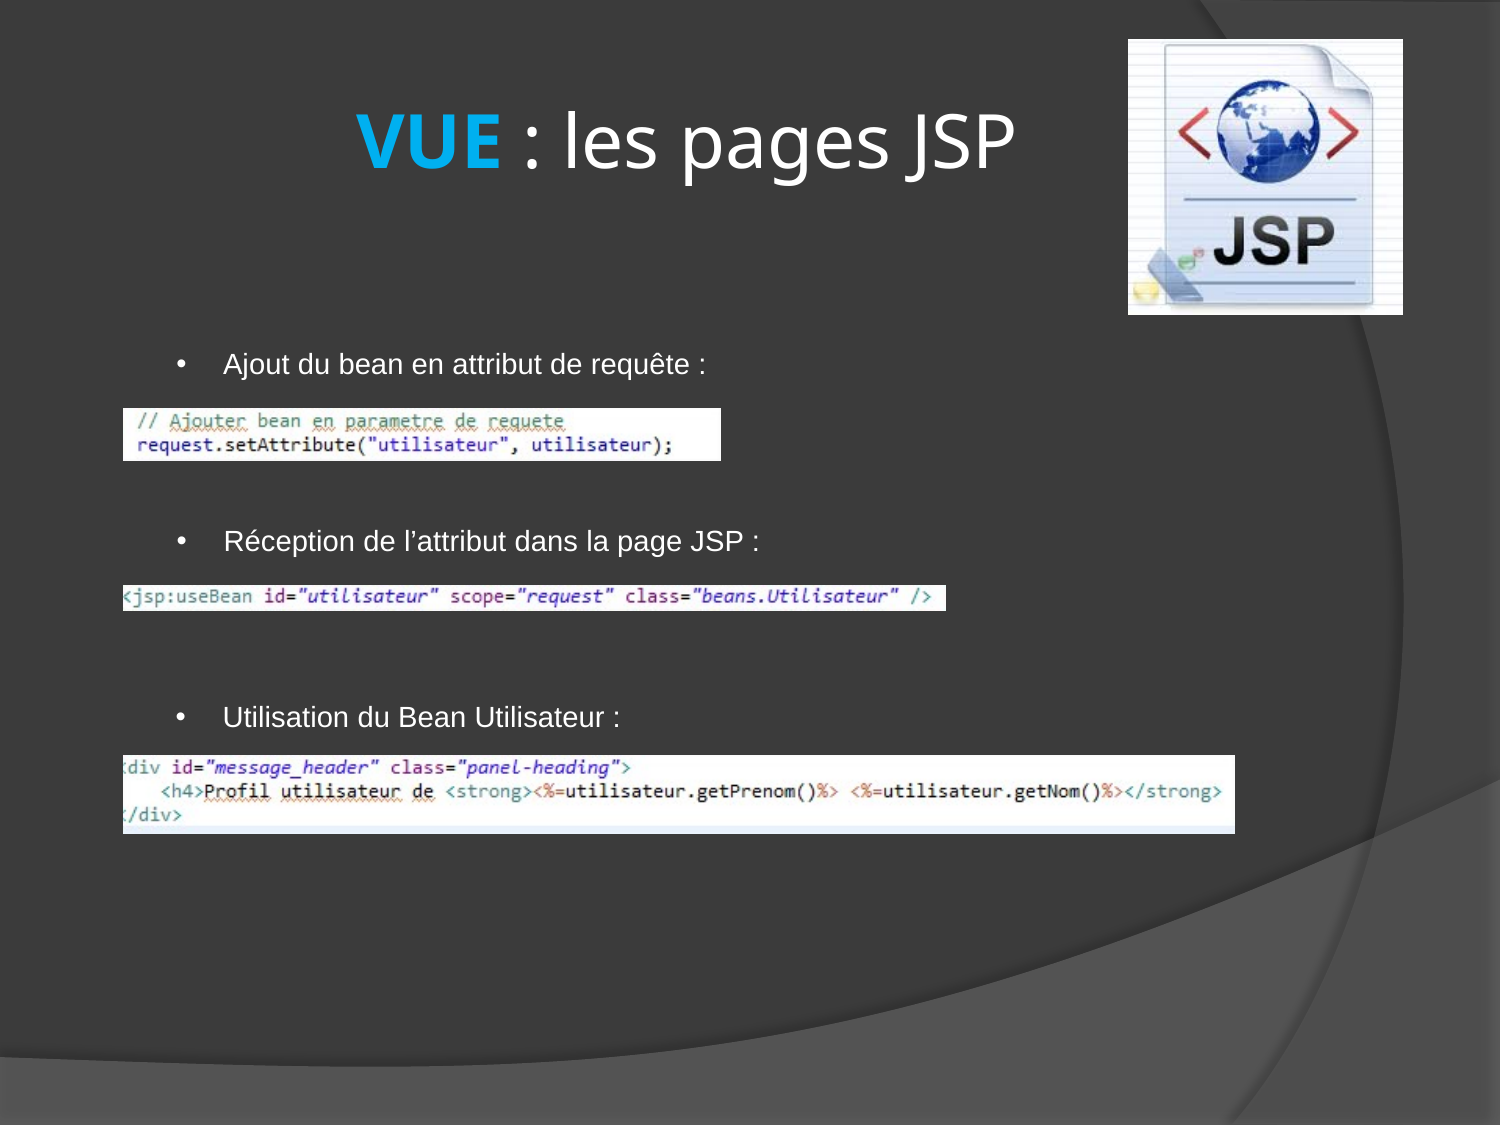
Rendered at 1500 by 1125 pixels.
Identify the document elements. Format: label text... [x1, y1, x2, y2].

picture [1127, 39, 1404, 315]
picture [123, 755, 1236, 835]
title VUE : les pages JSP [75, 45, 1118, 233]
text_box Utilisation du Bean Utilisateur : [160, 691, 833, 741]
text_box Réception de l’attribut dans la page JSP : [161, 515, 785, 565]
picture [123, 585, 947, 611]
picture [123, 408, 722, 461]
text_box Ajout du bean en attribut de requête : [161, 338, 731, 388]
